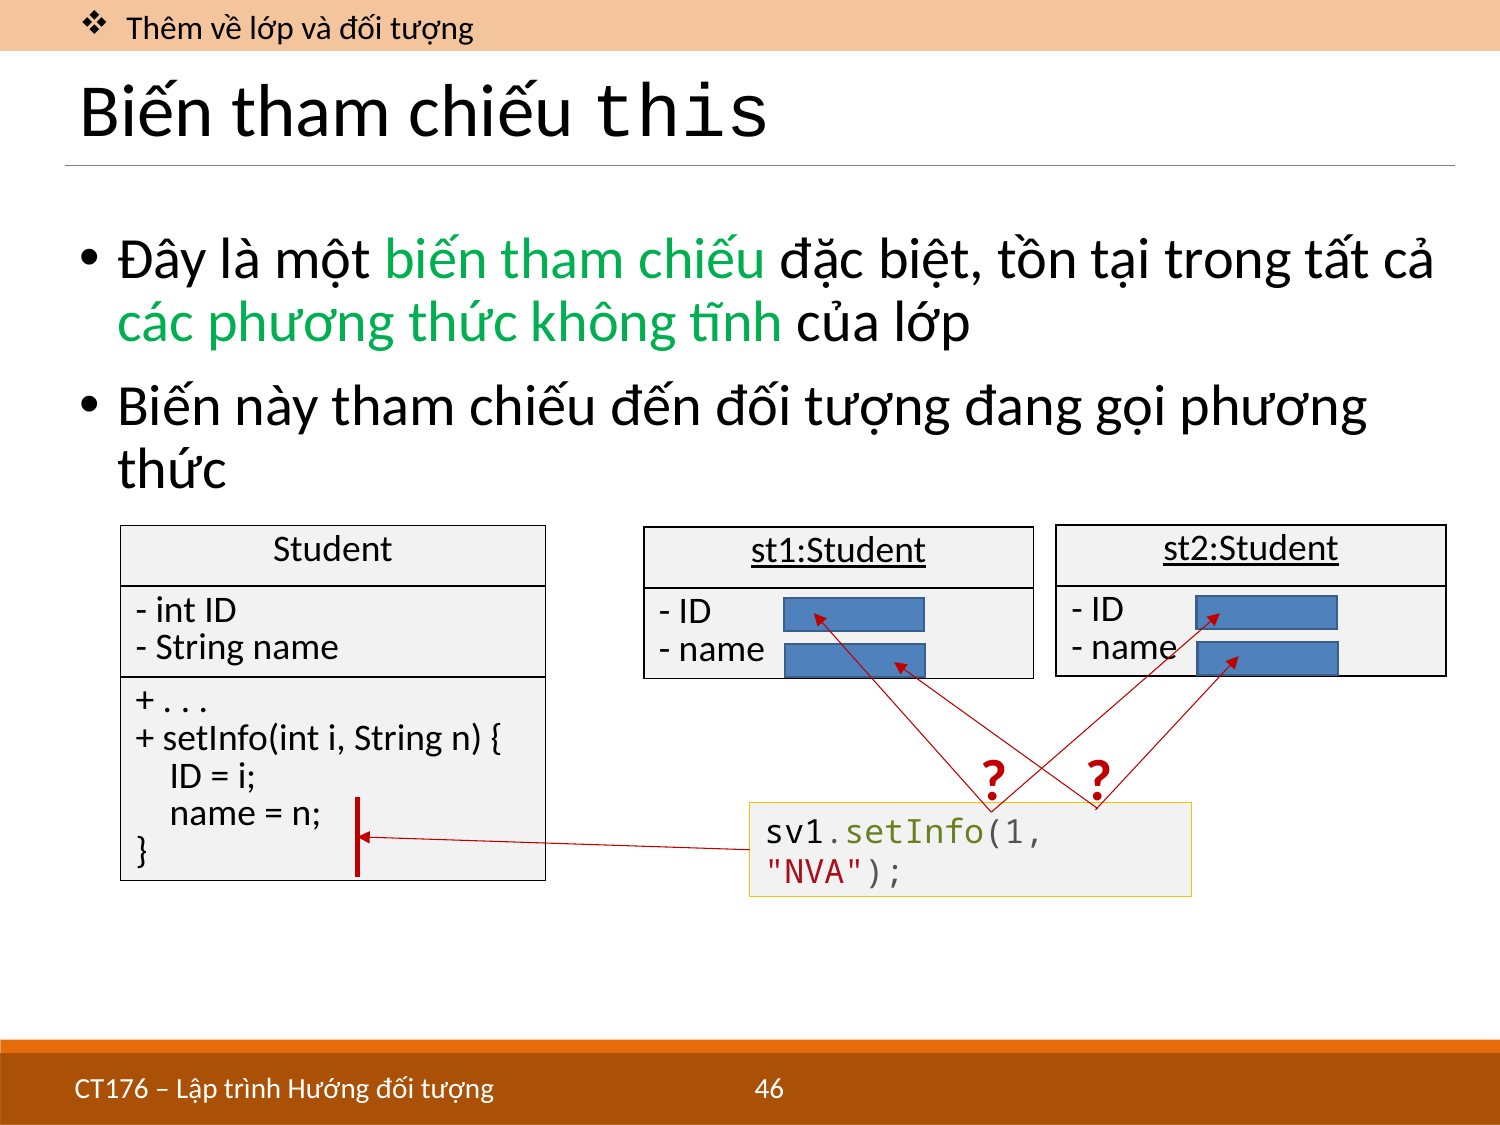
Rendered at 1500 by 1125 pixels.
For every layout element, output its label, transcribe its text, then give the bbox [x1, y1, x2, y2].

slide_number Thêm về lớp và đối tượng [64, 3, 1455, 50]
text_box [784, 643, 813, 678]
text_box [783, 597, 925, 632]
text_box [991, 613, 1220, 662]
text_box [1220, 641, 1339, 676]
title Biến tham chiếu this [64, 59, 1455, 165]
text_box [1095, 656, 1239, 810]
list Đây là một biến tham chiếu đặc biệt, tồn tại trong tất cả các phương thức không tĩnh của lớp Biến này tham chiếu đến đối tượng đang gọi phương thức [64, 220, 1455, 1024]
text_box ? [948, 813, 1038, 819]
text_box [813, 613, 991, 813]
table_cell + . . . + setInfo(int i, String n) { ID = i; name = n; } [121, 678, 545, 880]
text_box ? [1054, 813, 1144, 819]
table_header Student [121, 526, 545, 585]
table_cell - int ID - String name [121, 587, 545, 676]
table_cell - ID - name [1057, 587, 1445, 675]
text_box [991, 809, 1220, 813]
text_box sv1.setInfo(1, "NVA"); [749, 802, 1192, 897]
text_box [1195, 595, 1338, 630]
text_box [894, 662, 1095, 809]
table_cell - ID - name [645, 589, 1033, 678]
table_header st1:Student [645, 528, 1033, 587]
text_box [357, 830, 750, 837]
table_header st2:Student [1057, 526, 1445, 585]
